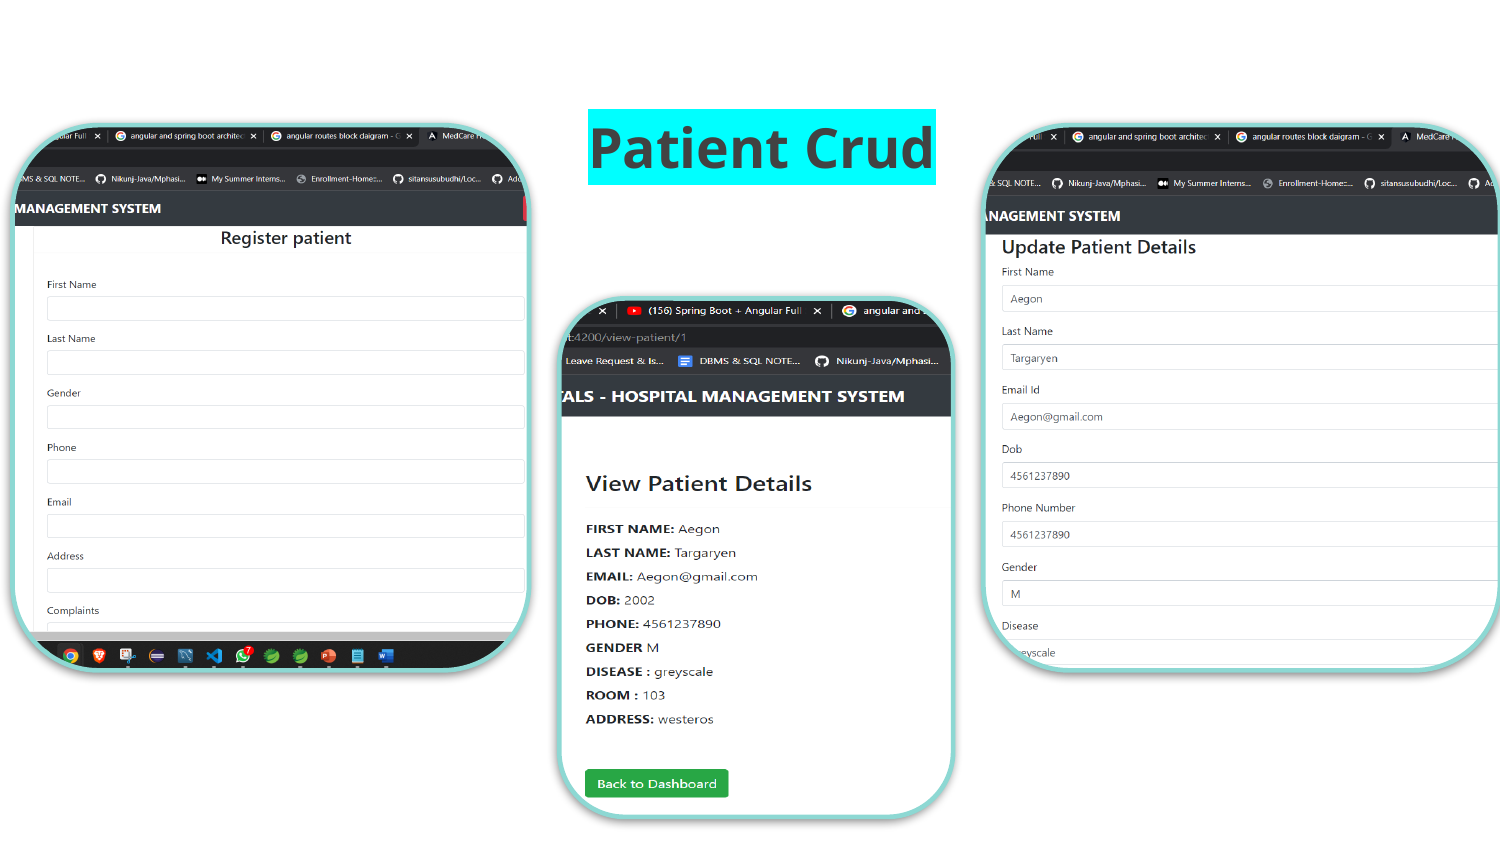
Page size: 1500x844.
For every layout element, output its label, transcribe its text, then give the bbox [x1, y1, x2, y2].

picture [12, 124, 530, 671]
picture [983, 124, 1500, 671]
title Patient Crud [573, 98, 967, 203]
picture [558, 298, 954, 818]
